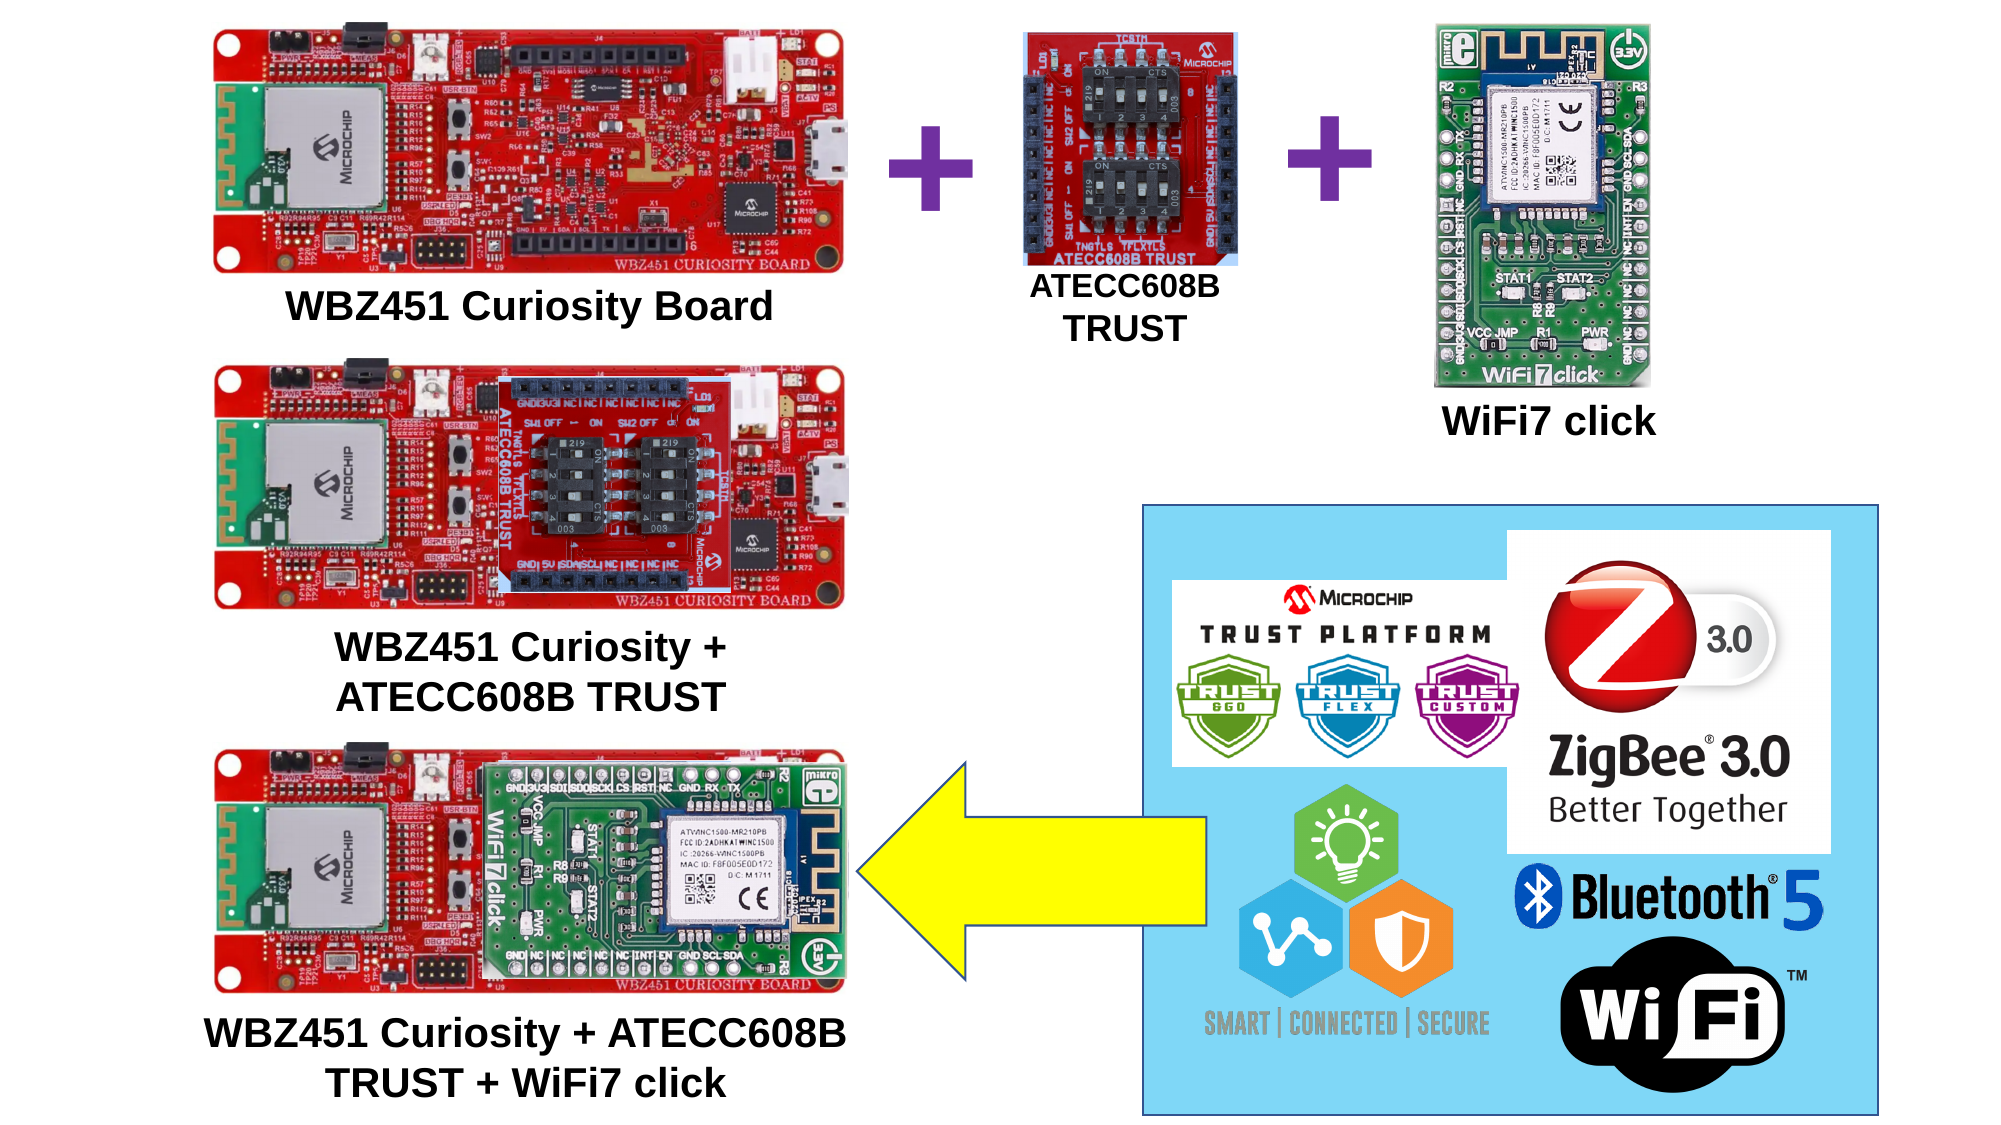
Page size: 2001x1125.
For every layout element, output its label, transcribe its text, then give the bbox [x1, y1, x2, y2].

picture [212, 687, 849, 1054]
picture [1434, 22, 1651, 388]
text_box [1142, 504, 1879, 1116]
text_box WBZ451 Curiosity Board [211, 276, 848, 337]
text_box WBZ451 Curiosity + ATECC608B TRUST [212, 612, 849, 728]
picture [212, 358, 849, 612]
text_box + [848, 50, 1015, 266]
text_box WBZ451 Curiosity + ATECC608B TRUST + WiFi7 click [181, 998, 871, 1114]
text_box + [1247, 40, 1414, 256]
picture [1172, 530, 1831, 1099]
picture [1022, 32, 1239, 266]
text_box [855, 760, 1205, 983]
text_box WiFi7 click [1420, 386, 1678, 452]
text_box ATECC608B TRUST [1008, 257, 1242, 357]
picture [211, 22, 848, 276]
picture [1205, 784, 1489, 1038]
